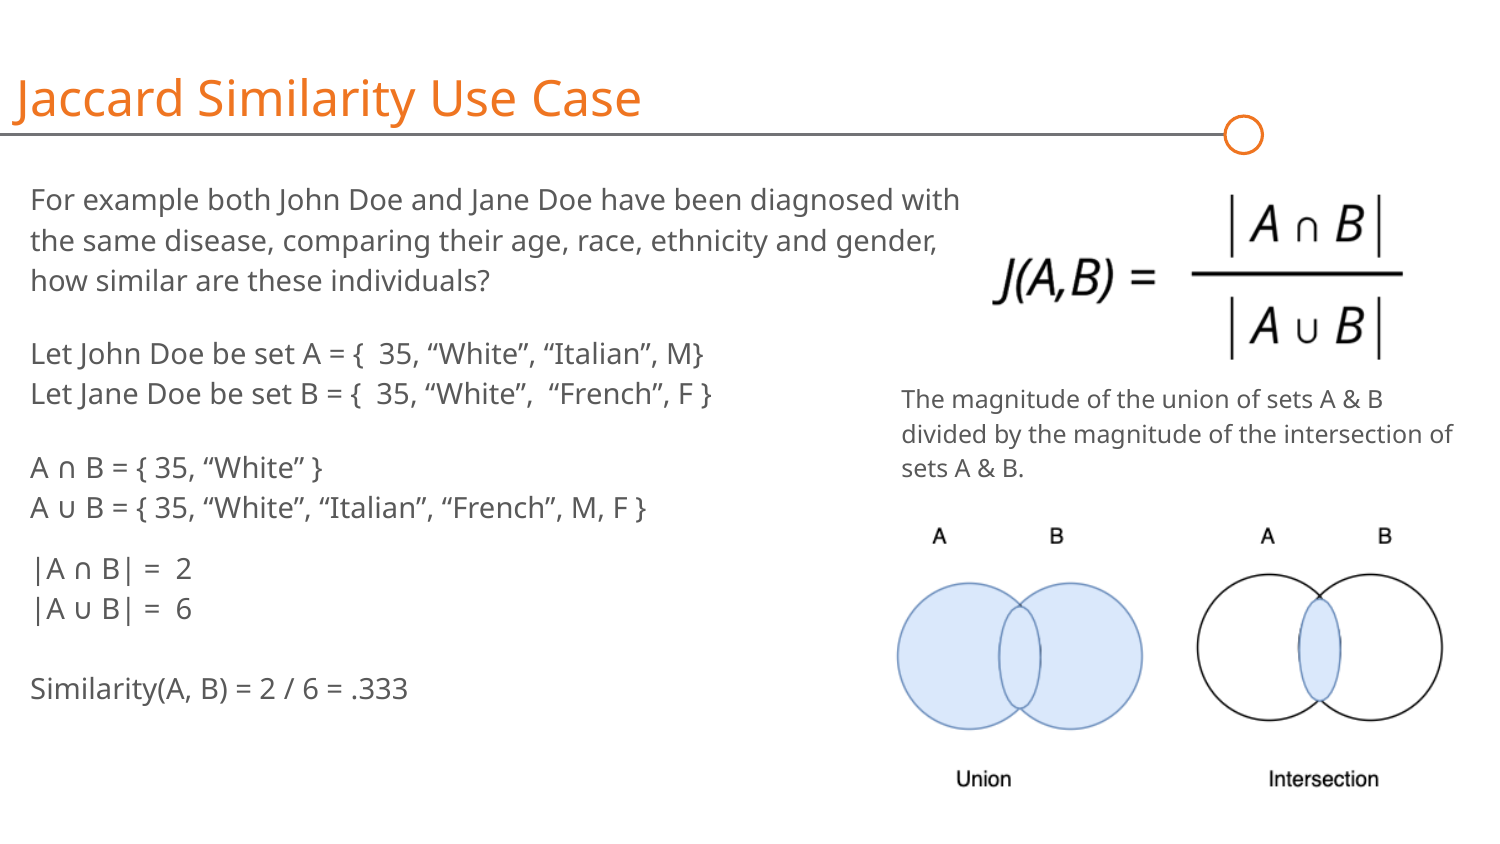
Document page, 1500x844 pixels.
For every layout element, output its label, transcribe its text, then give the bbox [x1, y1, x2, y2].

picture [980, 186, 1424, 365]
text_box For example both John Doe and Jane Doe have been diagnosed with the same disease, comparing their age, race, ethnicity and gender, how similar are these individuals? Let John Doe be set A = { 35, “White”, “Italian”, M} Let Jane Doe be set B = { 35, “White”, “French”, F } A ∩ B = { 35, “White” } A ∪ B = { 35, “White”, “Italian”, “French”, M, F } |A ∩ B| = 2 |A ∪ B| = 6 Similarity(A, B) = 2 / 6 = .333 [15, 161, 984, 828]
picture [875, 490, 1460, 828]
list Jaccard Similarity Use Case [1, 6, 1213, 135]
text_box The magnitude of the union of sets A & B divided by the magnitude of the intersection of sets A & B. [886, 364, 1481, 480]
